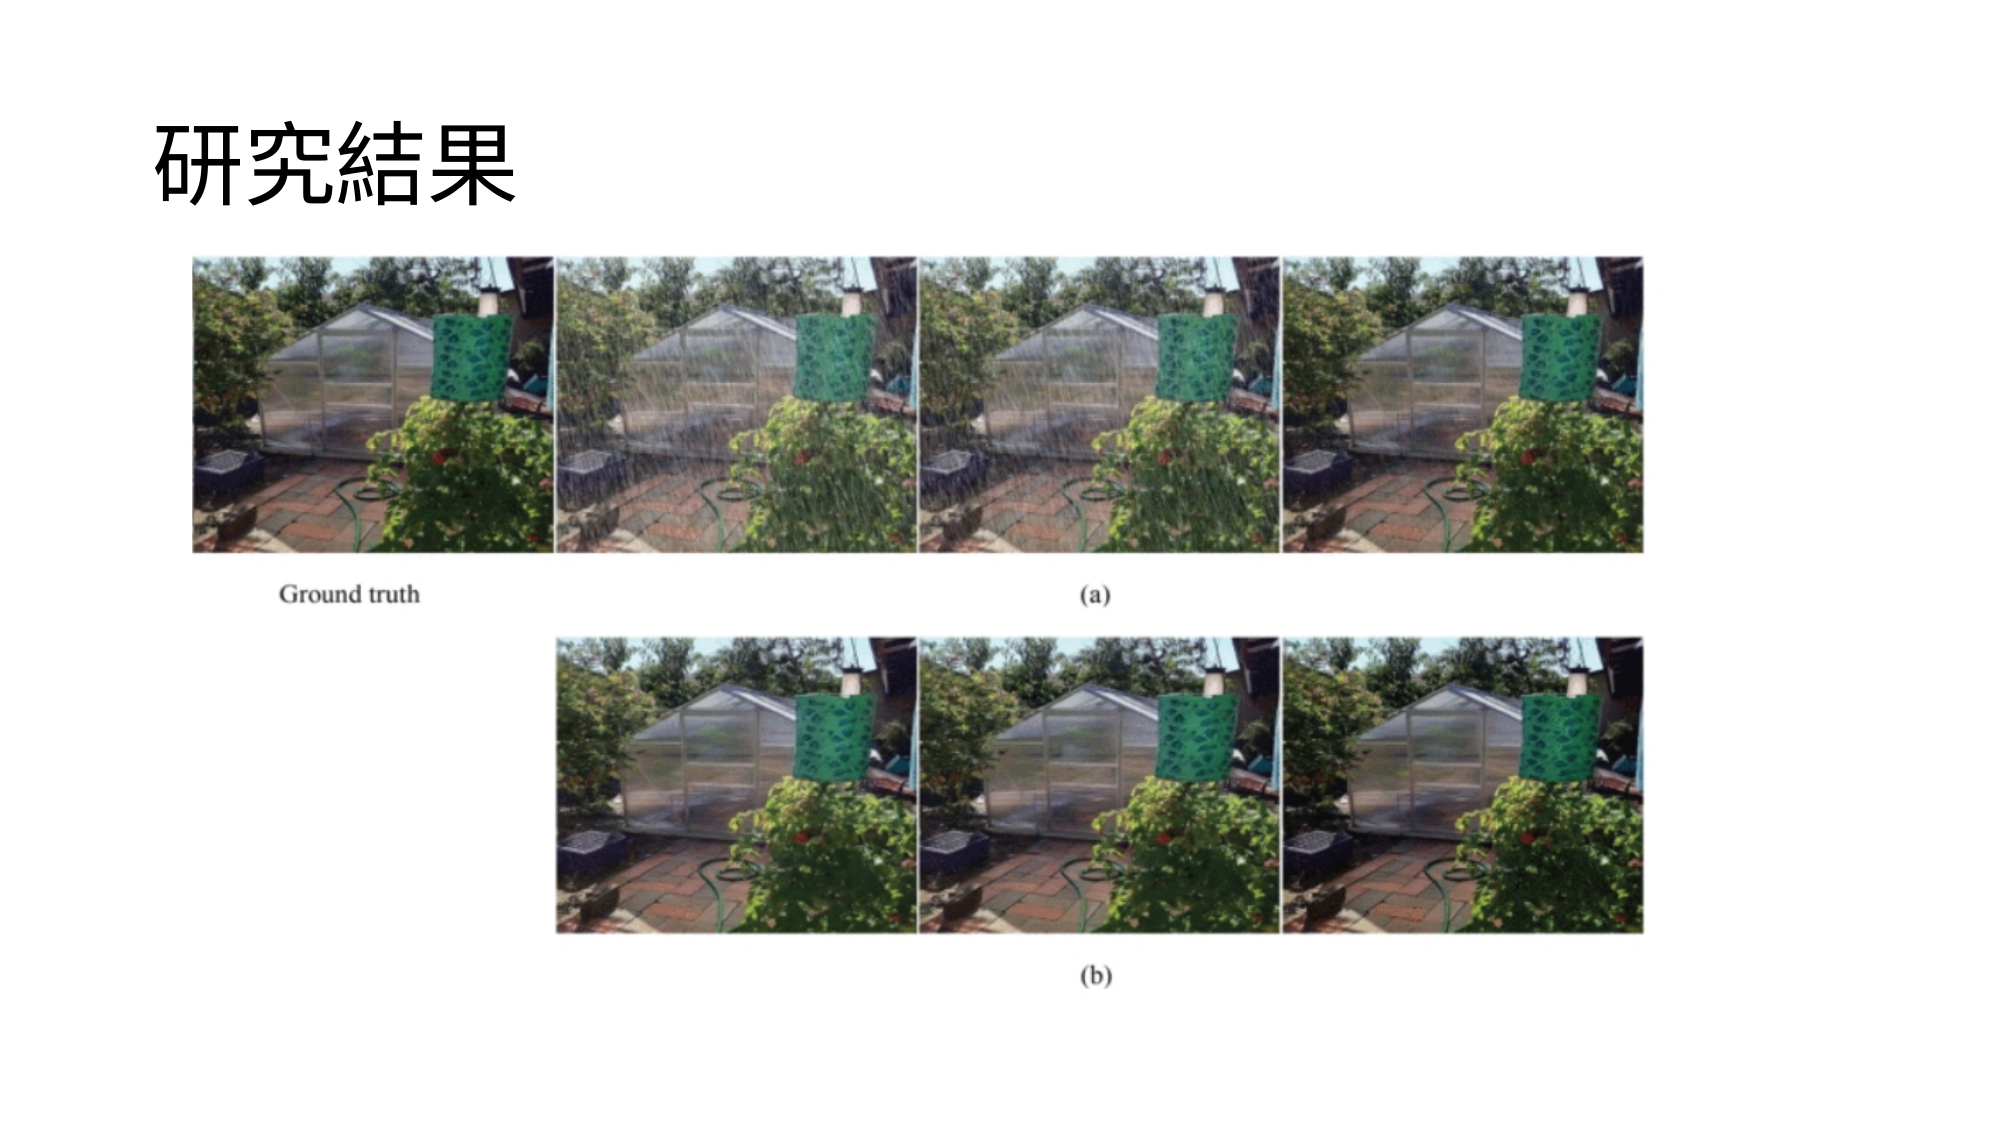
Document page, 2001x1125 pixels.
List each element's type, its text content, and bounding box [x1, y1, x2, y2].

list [167, 227, 1662, 1006]
title 研究結果 [137, 59, 1863, 278]
